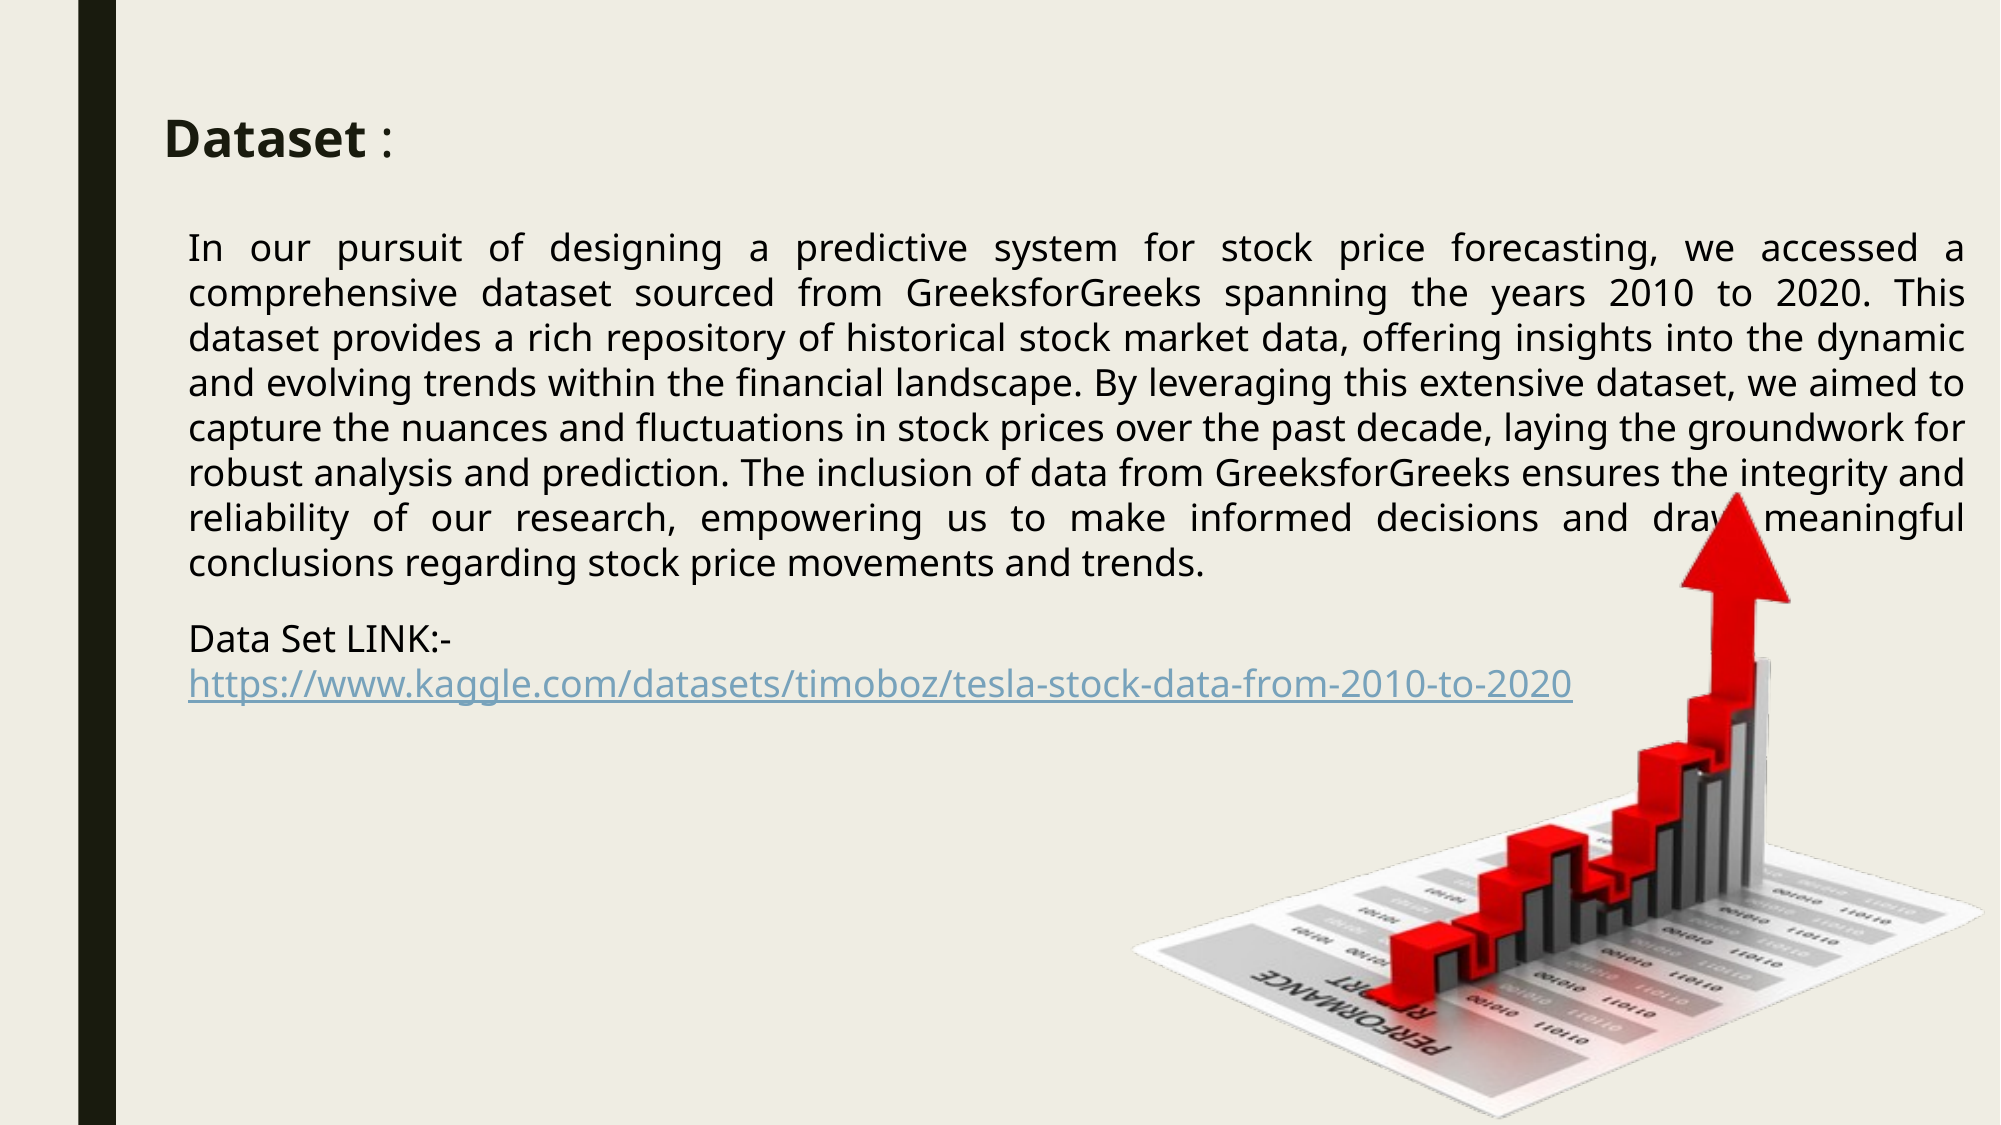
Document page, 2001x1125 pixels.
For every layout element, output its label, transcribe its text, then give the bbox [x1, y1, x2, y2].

title Dataset : [149, 105, 540, 224]
picture [1058, 410, 2001, 1125]
text_box Data Set LINK:- https://www.kaggle.com/datasets/timoboz/tesla-stock-data-from-2010-to-2020 [173, 607, 1058, 718]
text_box In our pursuit of designing a predictive system for stock price forecasting, we accessed a comprehensive dataset sourced from GreeksforGreeks spanning the years 2010 to 2020. This dataset provides a rich repository of historical stock market data, offering insights into the dynamic and evolving trends within the financial landscape. By leveraging this extensive dataset, we aimed to capture the nuances and fluctuations in stock prices over the past decade, laying the groundwork for robust analysis and prediction. The inclusion of data from GreeksforGreeks ensures the integrity and reliability of our research, empowering us to make informed decisions and draw meaningful conclusions regarding stock price movements and trends. [173, 216, 1983, 592]
